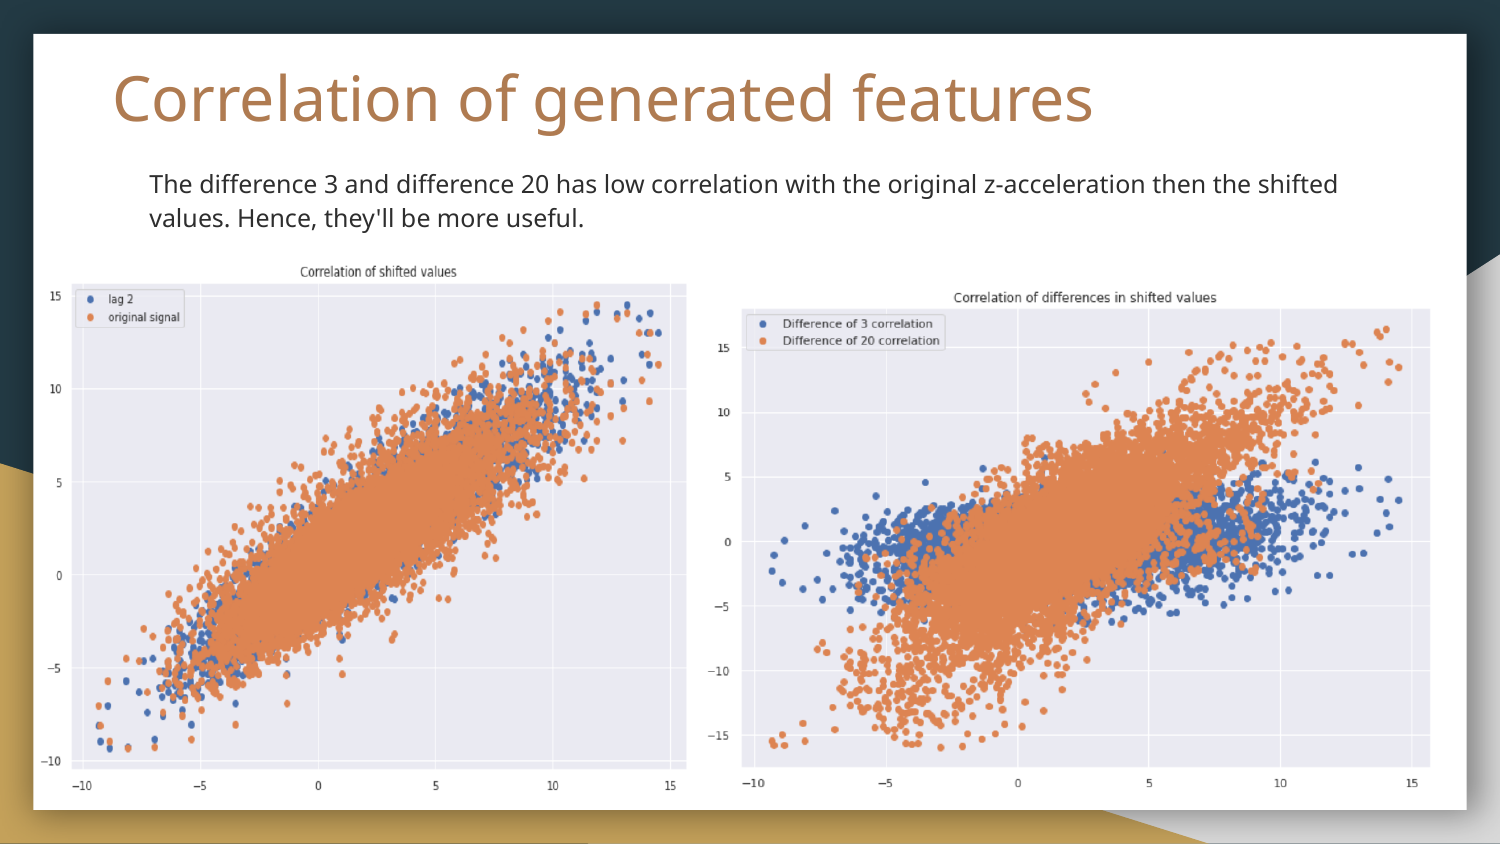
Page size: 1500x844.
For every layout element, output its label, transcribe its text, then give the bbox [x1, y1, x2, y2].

picture [34, 259, 691, 797]
list The difference 3 and difference 20 has low correlation with the original z-acceleration then the shifted values. Hence, they'll be more useful. [134, 148, 1366, 284]
picture [700, 284, 1435, 798]
title Correlation of generated features [97, 44, 1329, 201]
